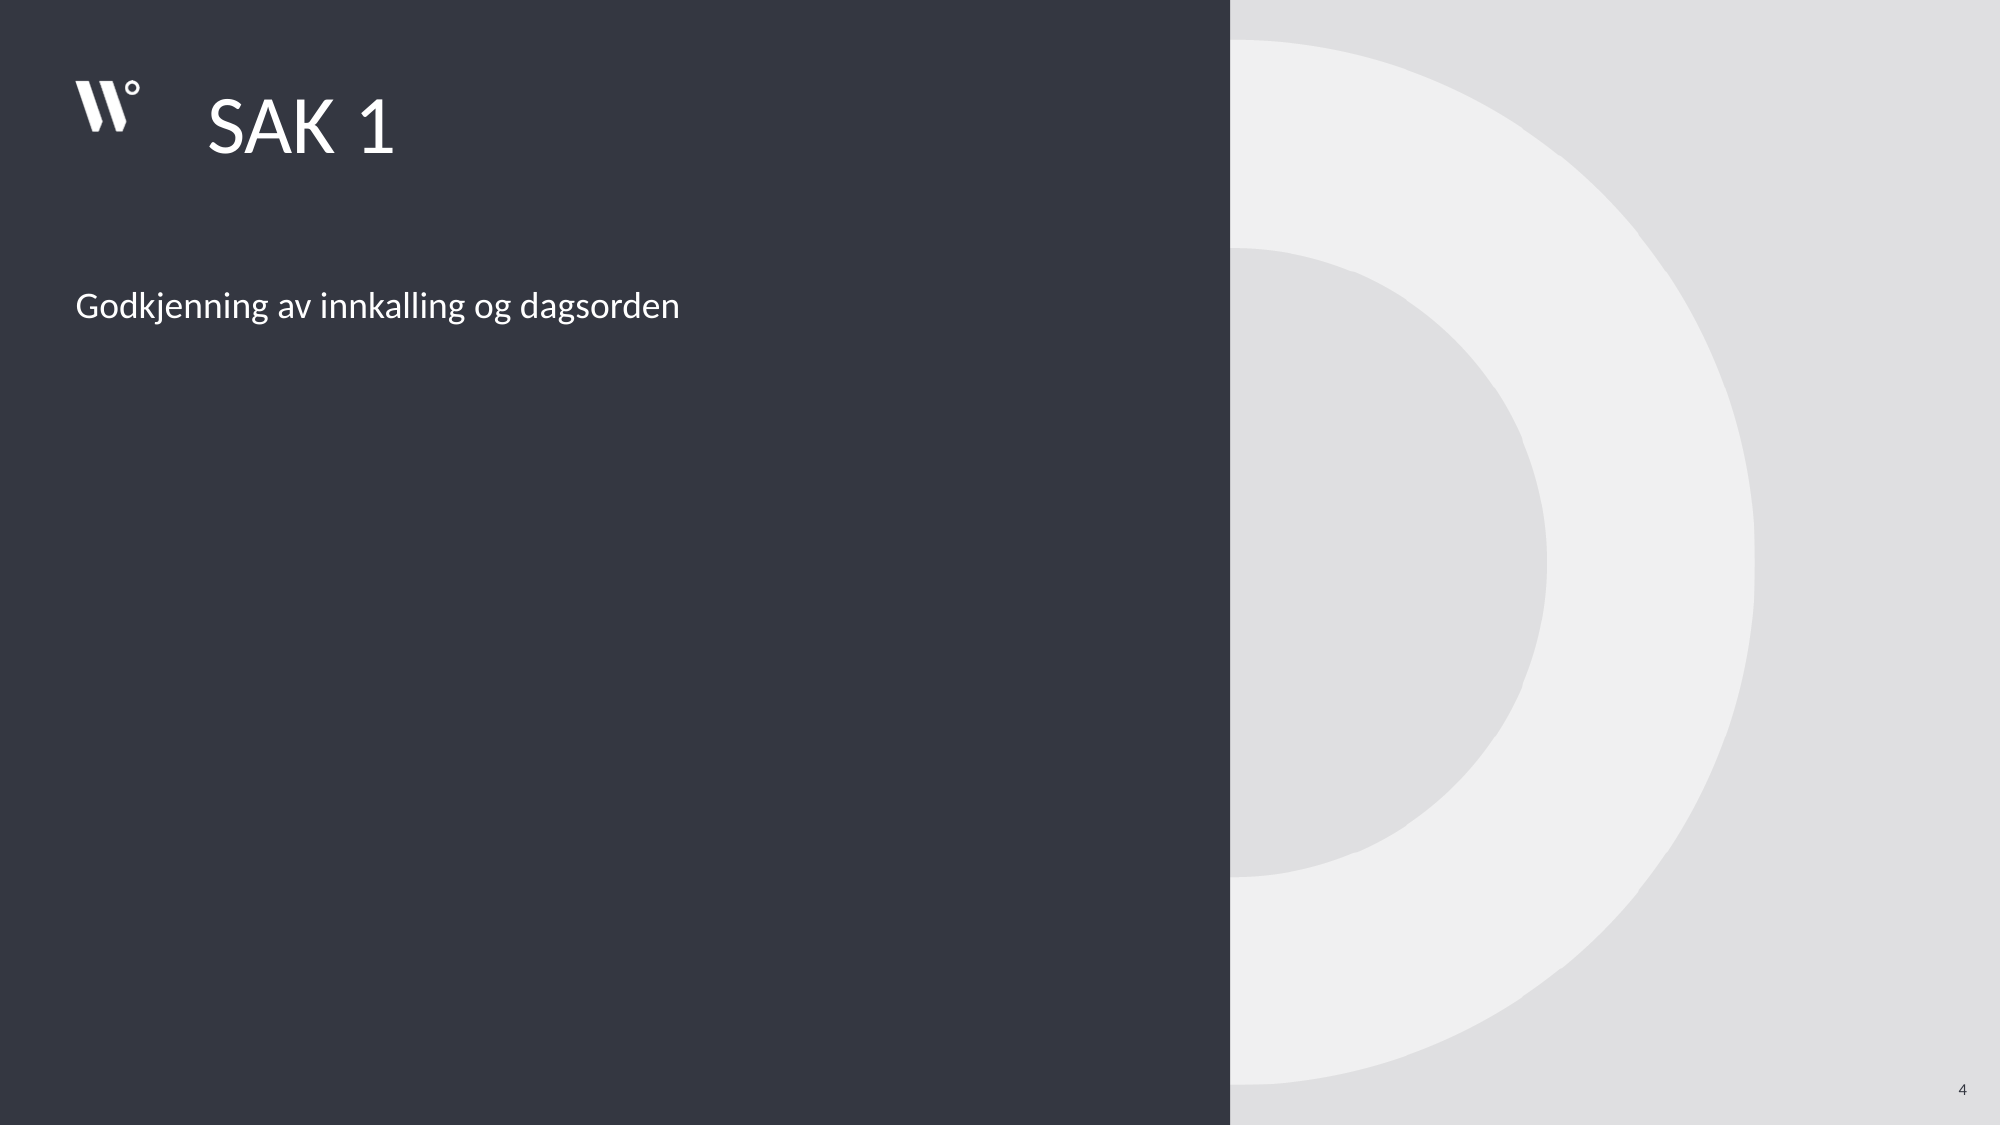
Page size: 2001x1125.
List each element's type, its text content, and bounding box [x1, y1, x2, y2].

list Godkjenning av innkalling og dagsorden [75, 281, 1209, 1044]
title SAK 1 [207, 81, 1042, 253]
picture [75, 80, 140, 132]
